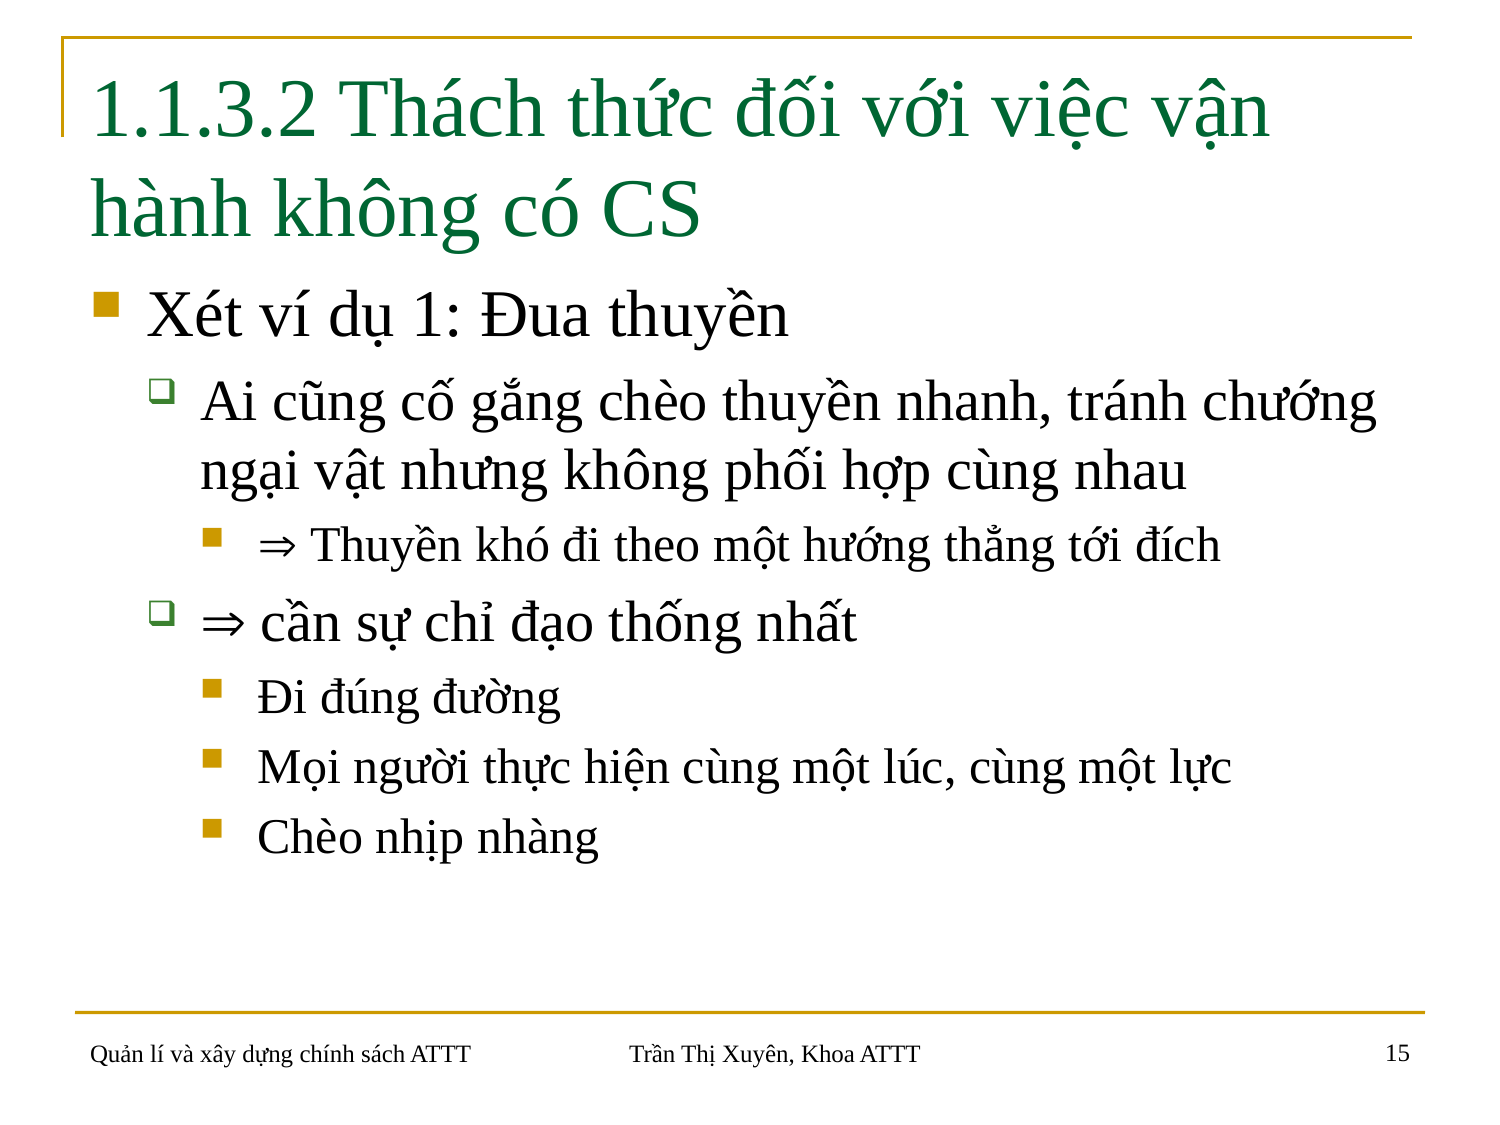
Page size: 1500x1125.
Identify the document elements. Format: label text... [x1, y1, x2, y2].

list Xét ví dụ 1: Đua thuyền Ai cũng cố gắng chèo thuyền nhanh, tránh chướng ngại vật nhưng không phối hợp cùng nhau  Thuyền khó đi theo một hướng thẳng tới đích  cần sự chỉ đạo thống nhất Đi đúng đường Mọi người thực hiện cùng một lúc, cùng một lực Chèo nhịp nhàng [75, 262, 1425, 1006]
footer Trần Thị Xuyên, Khoa ATTT [562, 999, 988, 1075]
title 1.1.3.2 Thách thức đối với việc vận hành không có CS [75, 45, 1425, 233]
slide_number 15 [1074, 999, 1425, 1075]
slide_number Quản lí và xây dựng chính sách ATTT [75, 999, 500, 1075]
